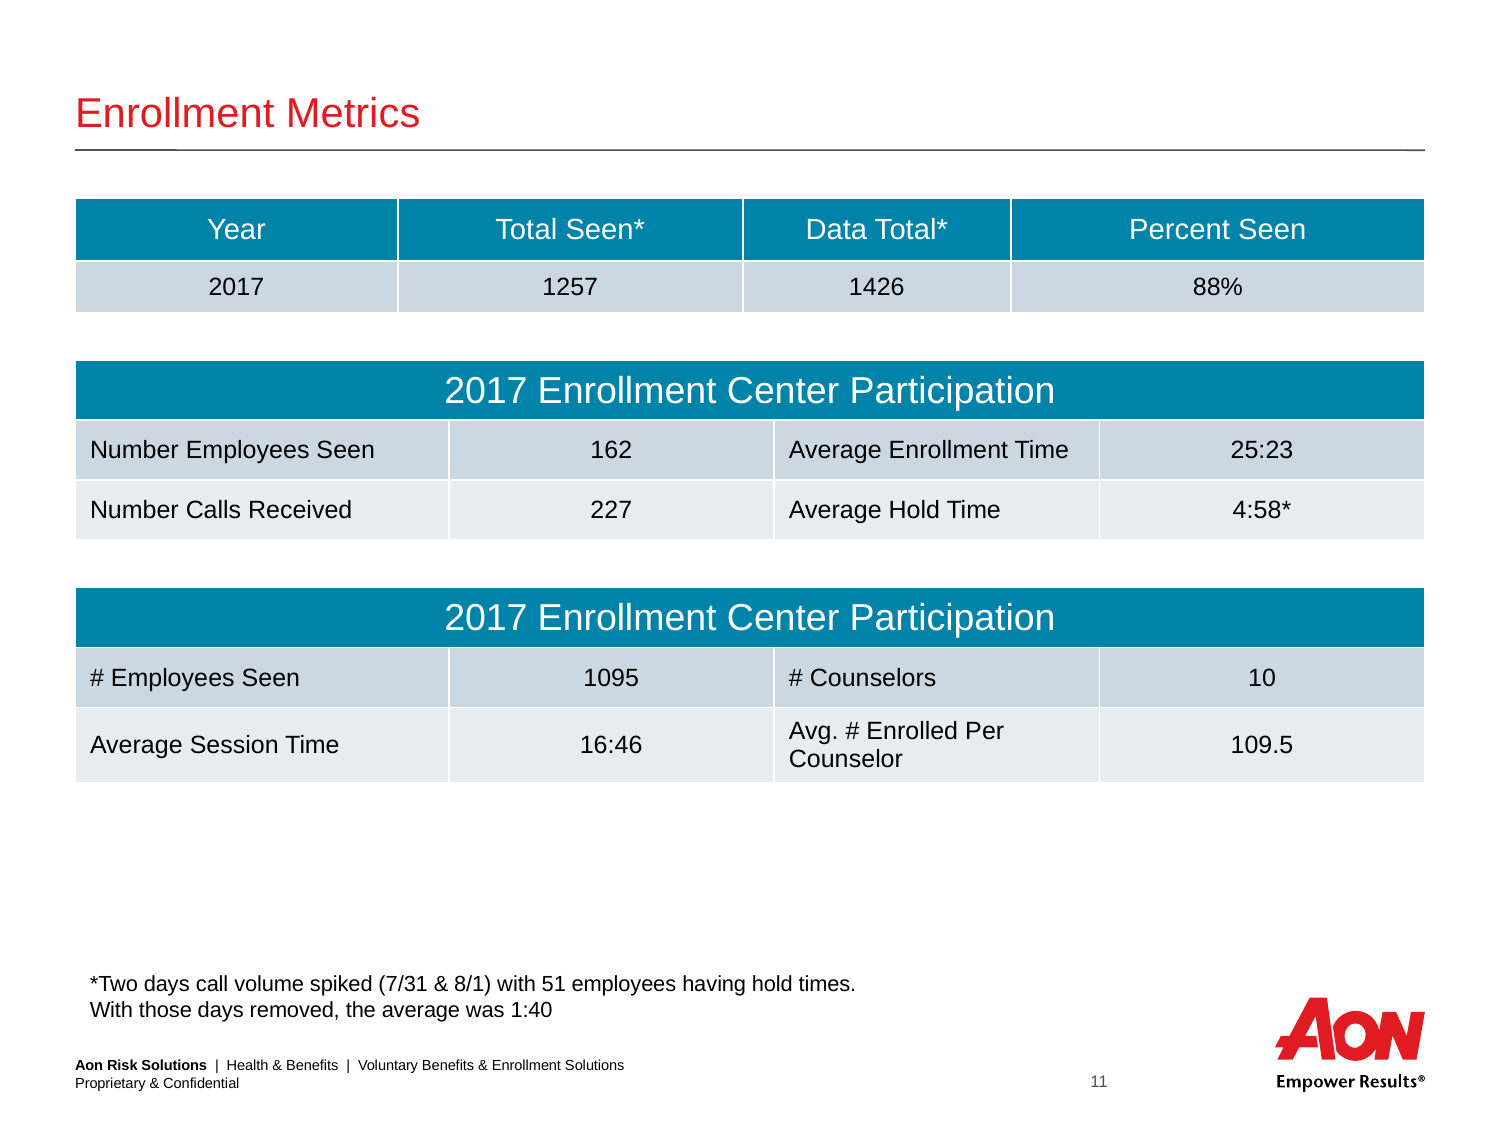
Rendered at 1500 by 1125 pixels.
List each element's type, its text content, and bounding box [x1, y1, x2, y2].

table_cell Average Session Time [76, 708, 448, 782]
table_cell 162 [450, 421, 773, 479]
table_cell # Counselors [775, 648, 1099, 707]
table_header Total Seen* [399, 199, 742, 260]
table_cell Number Employees Seen [76, 421, 448, 479]
table_header 2017 Enrollment Center Participation [76, 361, 1424, 419]
table_cell 1426 [744, 262, 1010, 312]
table_cell 109.5 [1100, 708, 1424, 782]
table_cell 1095 [450, 648, 773, 707]
table_cell Average Hold Time [775, 481, 1099, 539]
table_cell Average Enrollment Time [775, 421, 1099, 479]
title Enrollment Metrics [74, 49, 1426, 136]
table_cell 16:46 [450, 708, 773, 782]
table_header Year [76, 199, 397, 260]
table_cell 1257 [399, 262, 742, 312]
table_header Percent Seen [1012, 199, 1424, 260]
text_box *Two days call volume spiked (7/31 & 8/1) with 51 employees having hold times. With those days removed, the average was 1:40 [74, 962, 1200, 1030]
table_header Data Total* [744, 199, 1010, 260]
table_cell 25:23 [1100, 421, 1424, 479]
table_cell Avg. # Enrolled Per Counselor [775, 708, 1099, 782]
table_cell 2017 [76, 262, 397, 312]
table_cell 4:58* [1100, 481, 1424, 539]
table_cell Number Calls Received [76, 481, 448, 539]
table_header 2017 Enrollment Center Participation [76, 588, 1424, 647]
table_cell # Employees Seen [76, 648, 448, 707]
table_cell 227 [450, 481, 773, 539]
table_cell 10 [1100, 648, 1424, 707]
table_cell 88% [1012, 262, 1424, 312]
